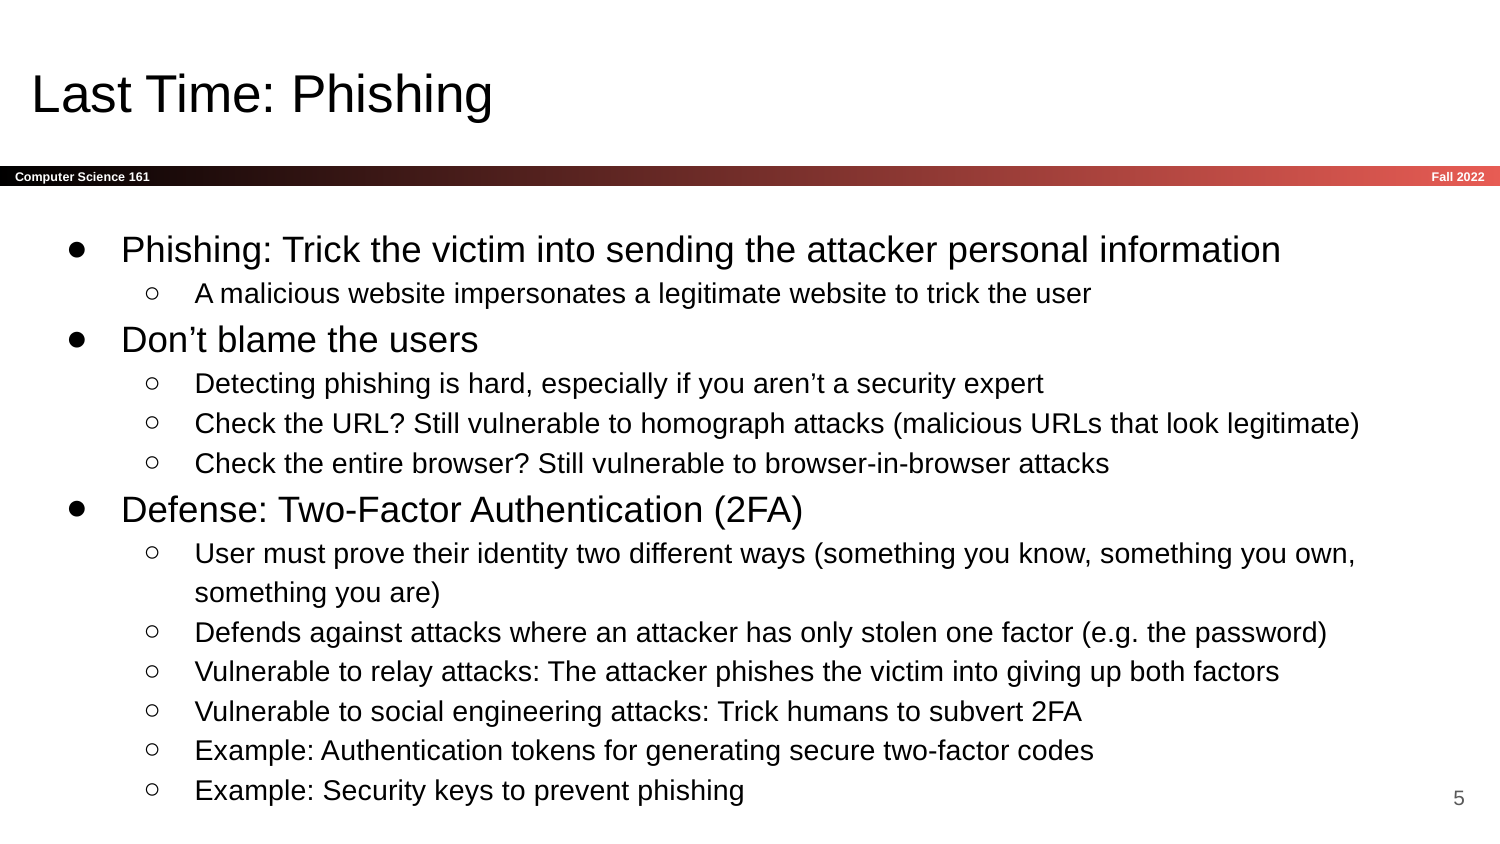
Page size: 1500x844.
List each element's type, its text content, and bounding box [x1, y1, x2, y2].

slide_number ‹#› [1389, 764, 1480, 830]
title Last Time: Phishing [16, 44, 1415, 139]
list Phishing: Trick the victim into sending the attacker personal information A malicious website impersonates a legitimate website to trick the user Don’t blame the users Detecting phishing is hard, especially if you aren’t a security expert Check the URL? Still vulnerable to homograph attacks (malicious URLs that look legitimate) Check the entire browser? Still vulnerable to browser-in-browser attacks Defense: Two-Factor Authentication (2FA) User must prove their identity two different ways (something you know, something you own, something you are) Defends against attacks where an attacker has only stolen one factor (e.g. the password) Vulnerable to relay attacks: The attacker phishes the victim into giving up both factors Vulnerable to social engineering attacks: Trick humans to subvert 2FA Example: Authentication tokens for generating secure two-factor codes Example: Security keys to prevent phishing [32, 204, 1431, 823]
